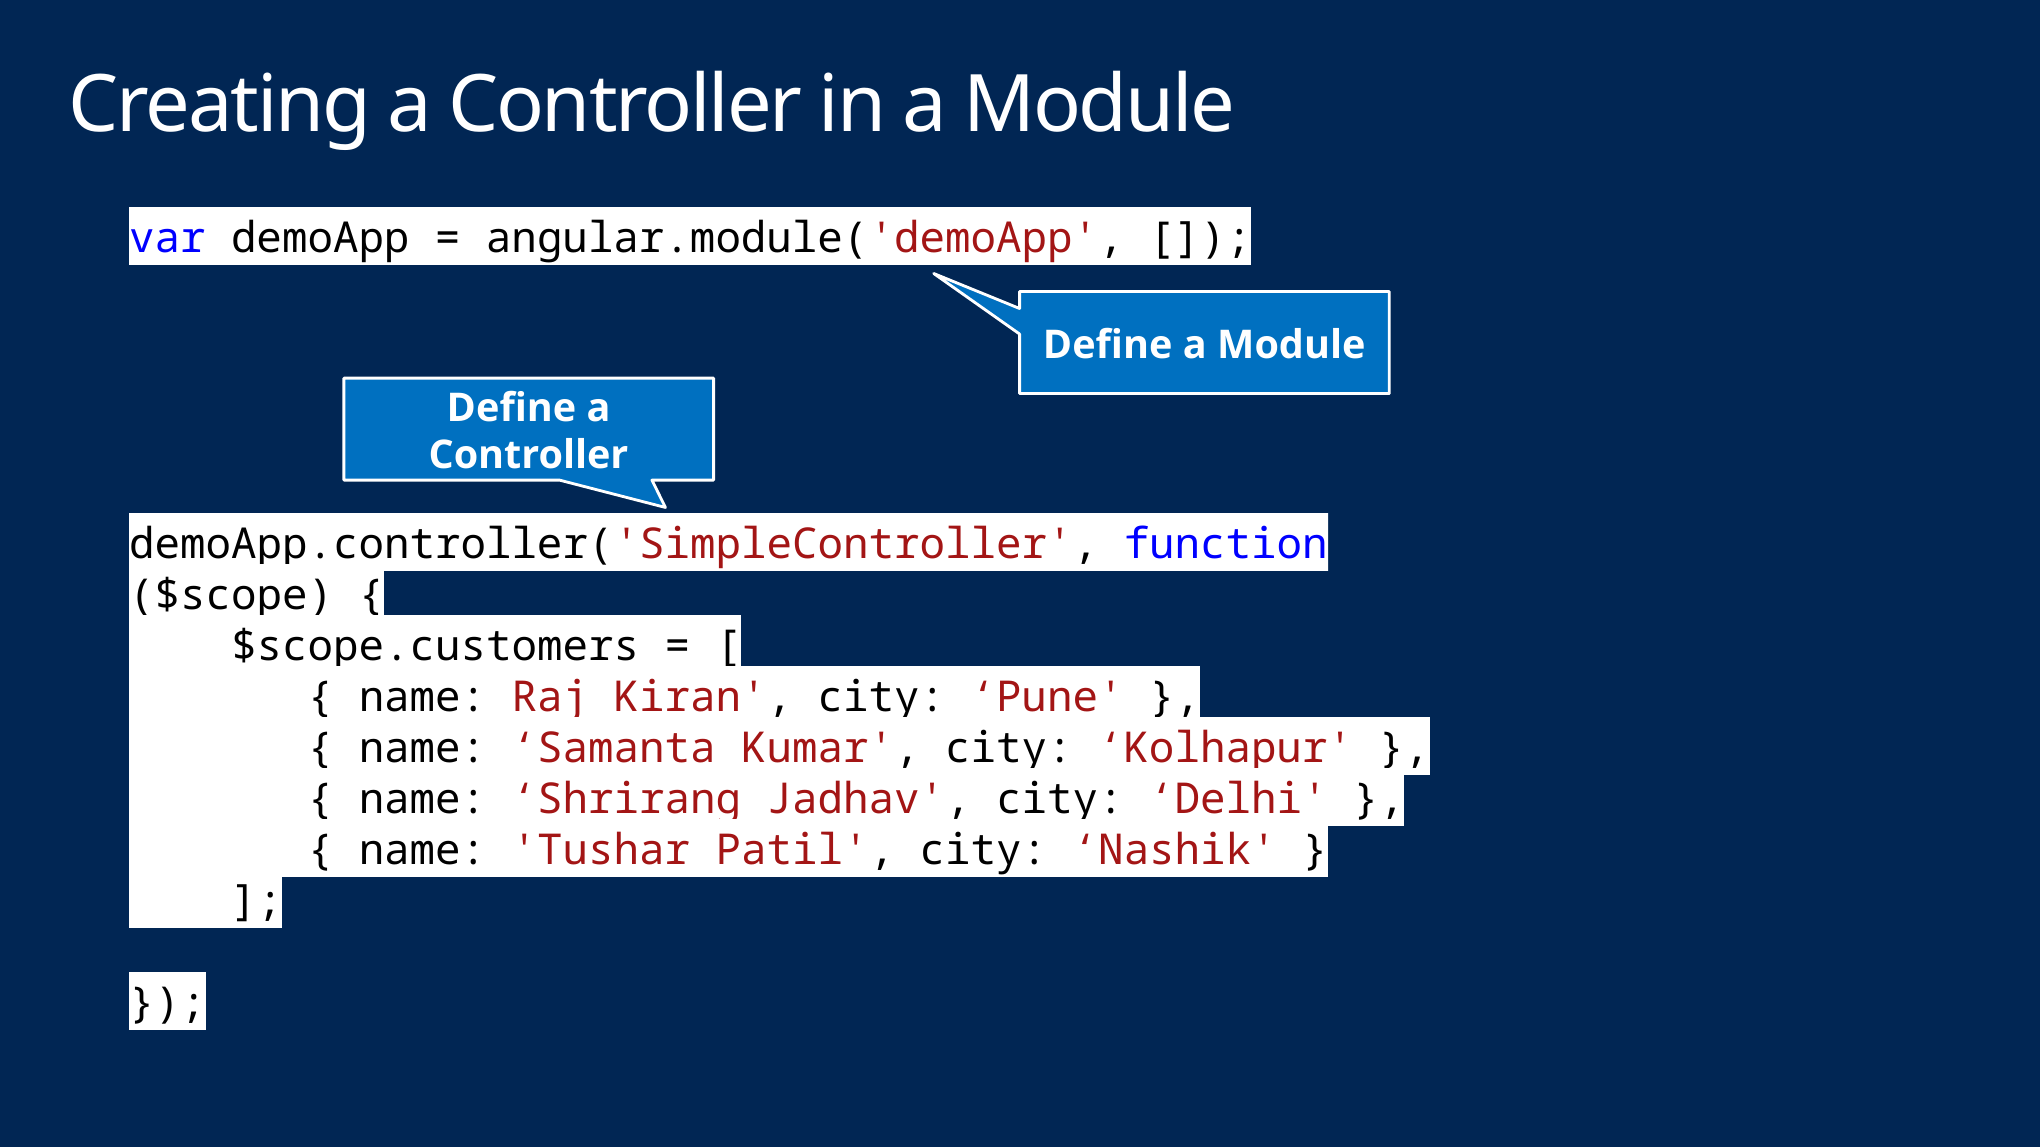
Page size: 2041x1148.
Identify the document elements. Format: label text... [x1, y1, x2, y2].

title Creating a Controller in a Module [45, 48, 1996, 199]
text_box Define a Controller [342, 376, 716, 509]
text_box Define a Module [932, 272, 1391, 395]
text_box var demoApp = angular.module('demoApp', []); demoApp.controller('SimpleController', function ($scope) { $scope.customers = [ { name: Raj Kiran', city: ‘Pune' }, { name: ‘Samanta Kumar', city: ‘Kolhapur' }, { name: ‘Shrirang Jadhav', city: ‘Delhi' }, { name: 'Tushar Patil', city: ‘Nashik' } ]; }); [114, 202, 1517, 1034]
